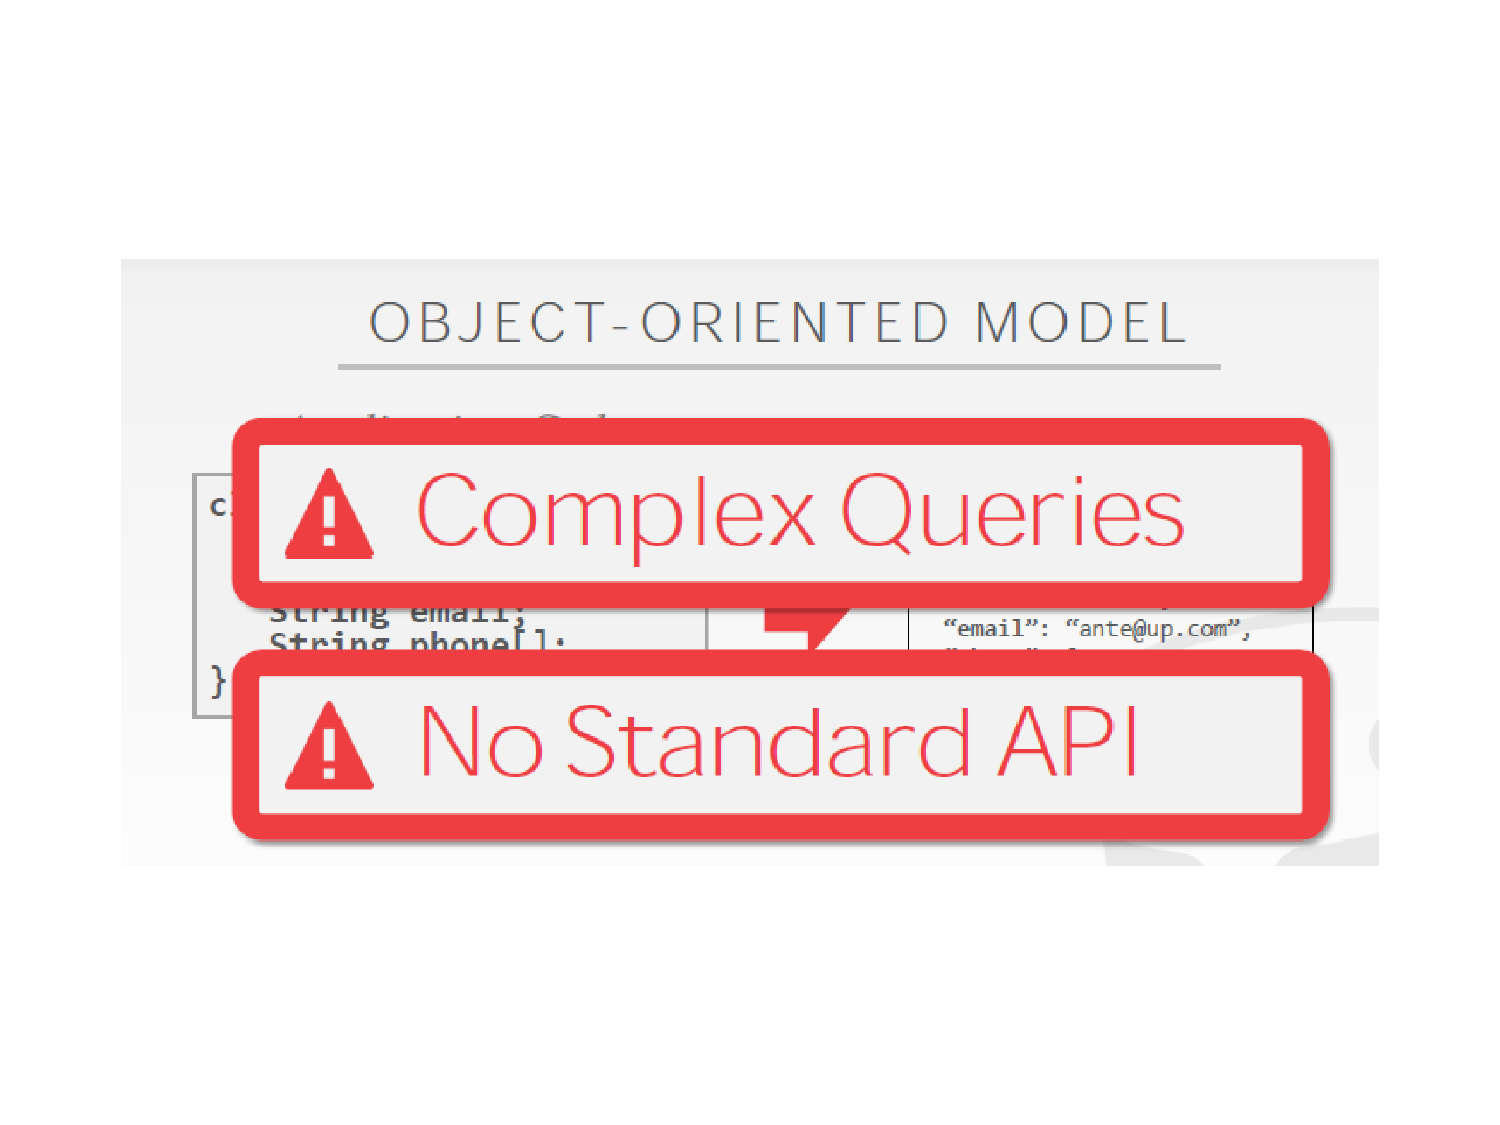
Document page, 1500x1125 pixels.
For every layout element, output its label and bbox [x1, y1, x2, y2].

picture [121, 259, 1379, 866]
